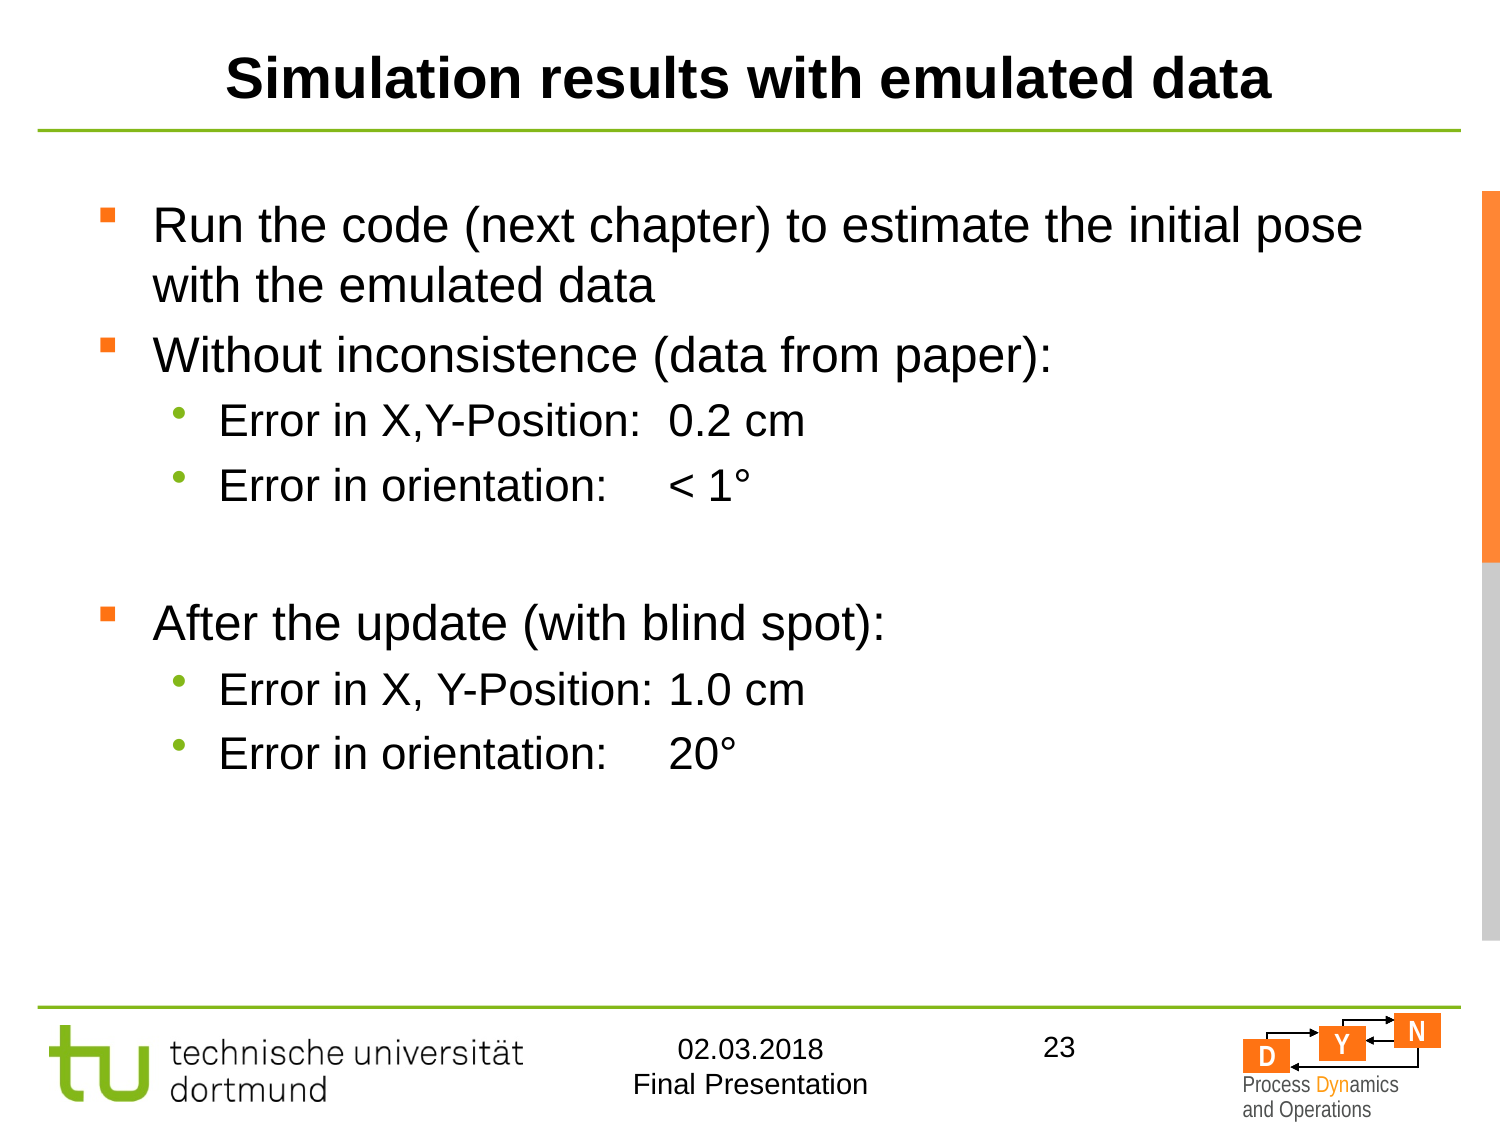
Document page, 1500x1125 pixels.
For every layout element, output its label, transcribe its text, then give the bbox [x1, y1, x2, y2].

list Run the code (next chapter) to estimate the initial pose with the emulated data Without inconsistence (data from paper): Error in X,Y-Position: 0.2 cm Error in orientation: < 1° After the update (with blind spot): Error in X, Y-Position: 1.0 cm Error in orientation: 20° [81, 184, 1416, 989]
title Simulation results with emulated data [81, 10, 1417, 141]
picture [49, 1025, 523, 1102]
